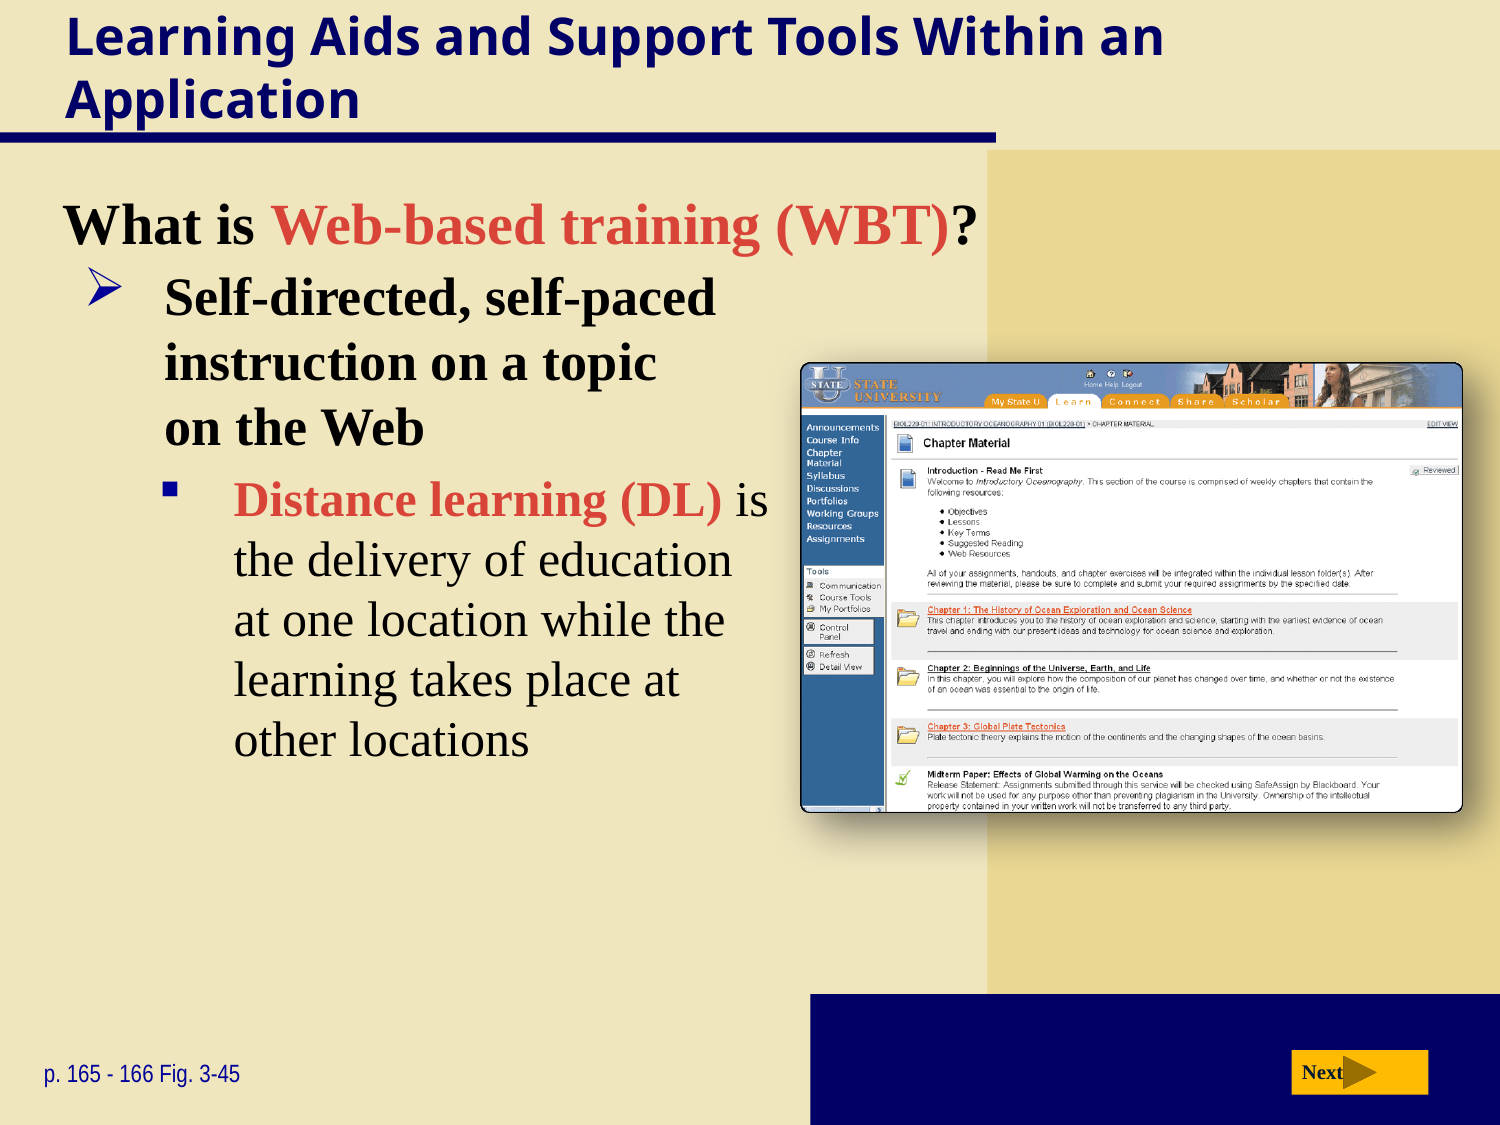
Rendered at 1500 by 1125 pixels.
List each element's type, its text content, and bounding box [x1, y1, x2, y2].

picture [799, 362, 1463, 813]
text_box p. 165 - 166 Fig. 3-45 [29, 1050, 263, 1095]
list What is Web-based training (WBT)? [47, 178, 1061, 288]
text_box Self-directed, self-paced instruction on a topic on the Web Distance learning (DL) is the delivery of education at one location while the learning takes place at other locations [50, 253, 1063, 838]
title Learning Aids and Support Tools Within an Application [49, 0, 1459, 133]
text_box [1286, 1049, 1429, 1095]
